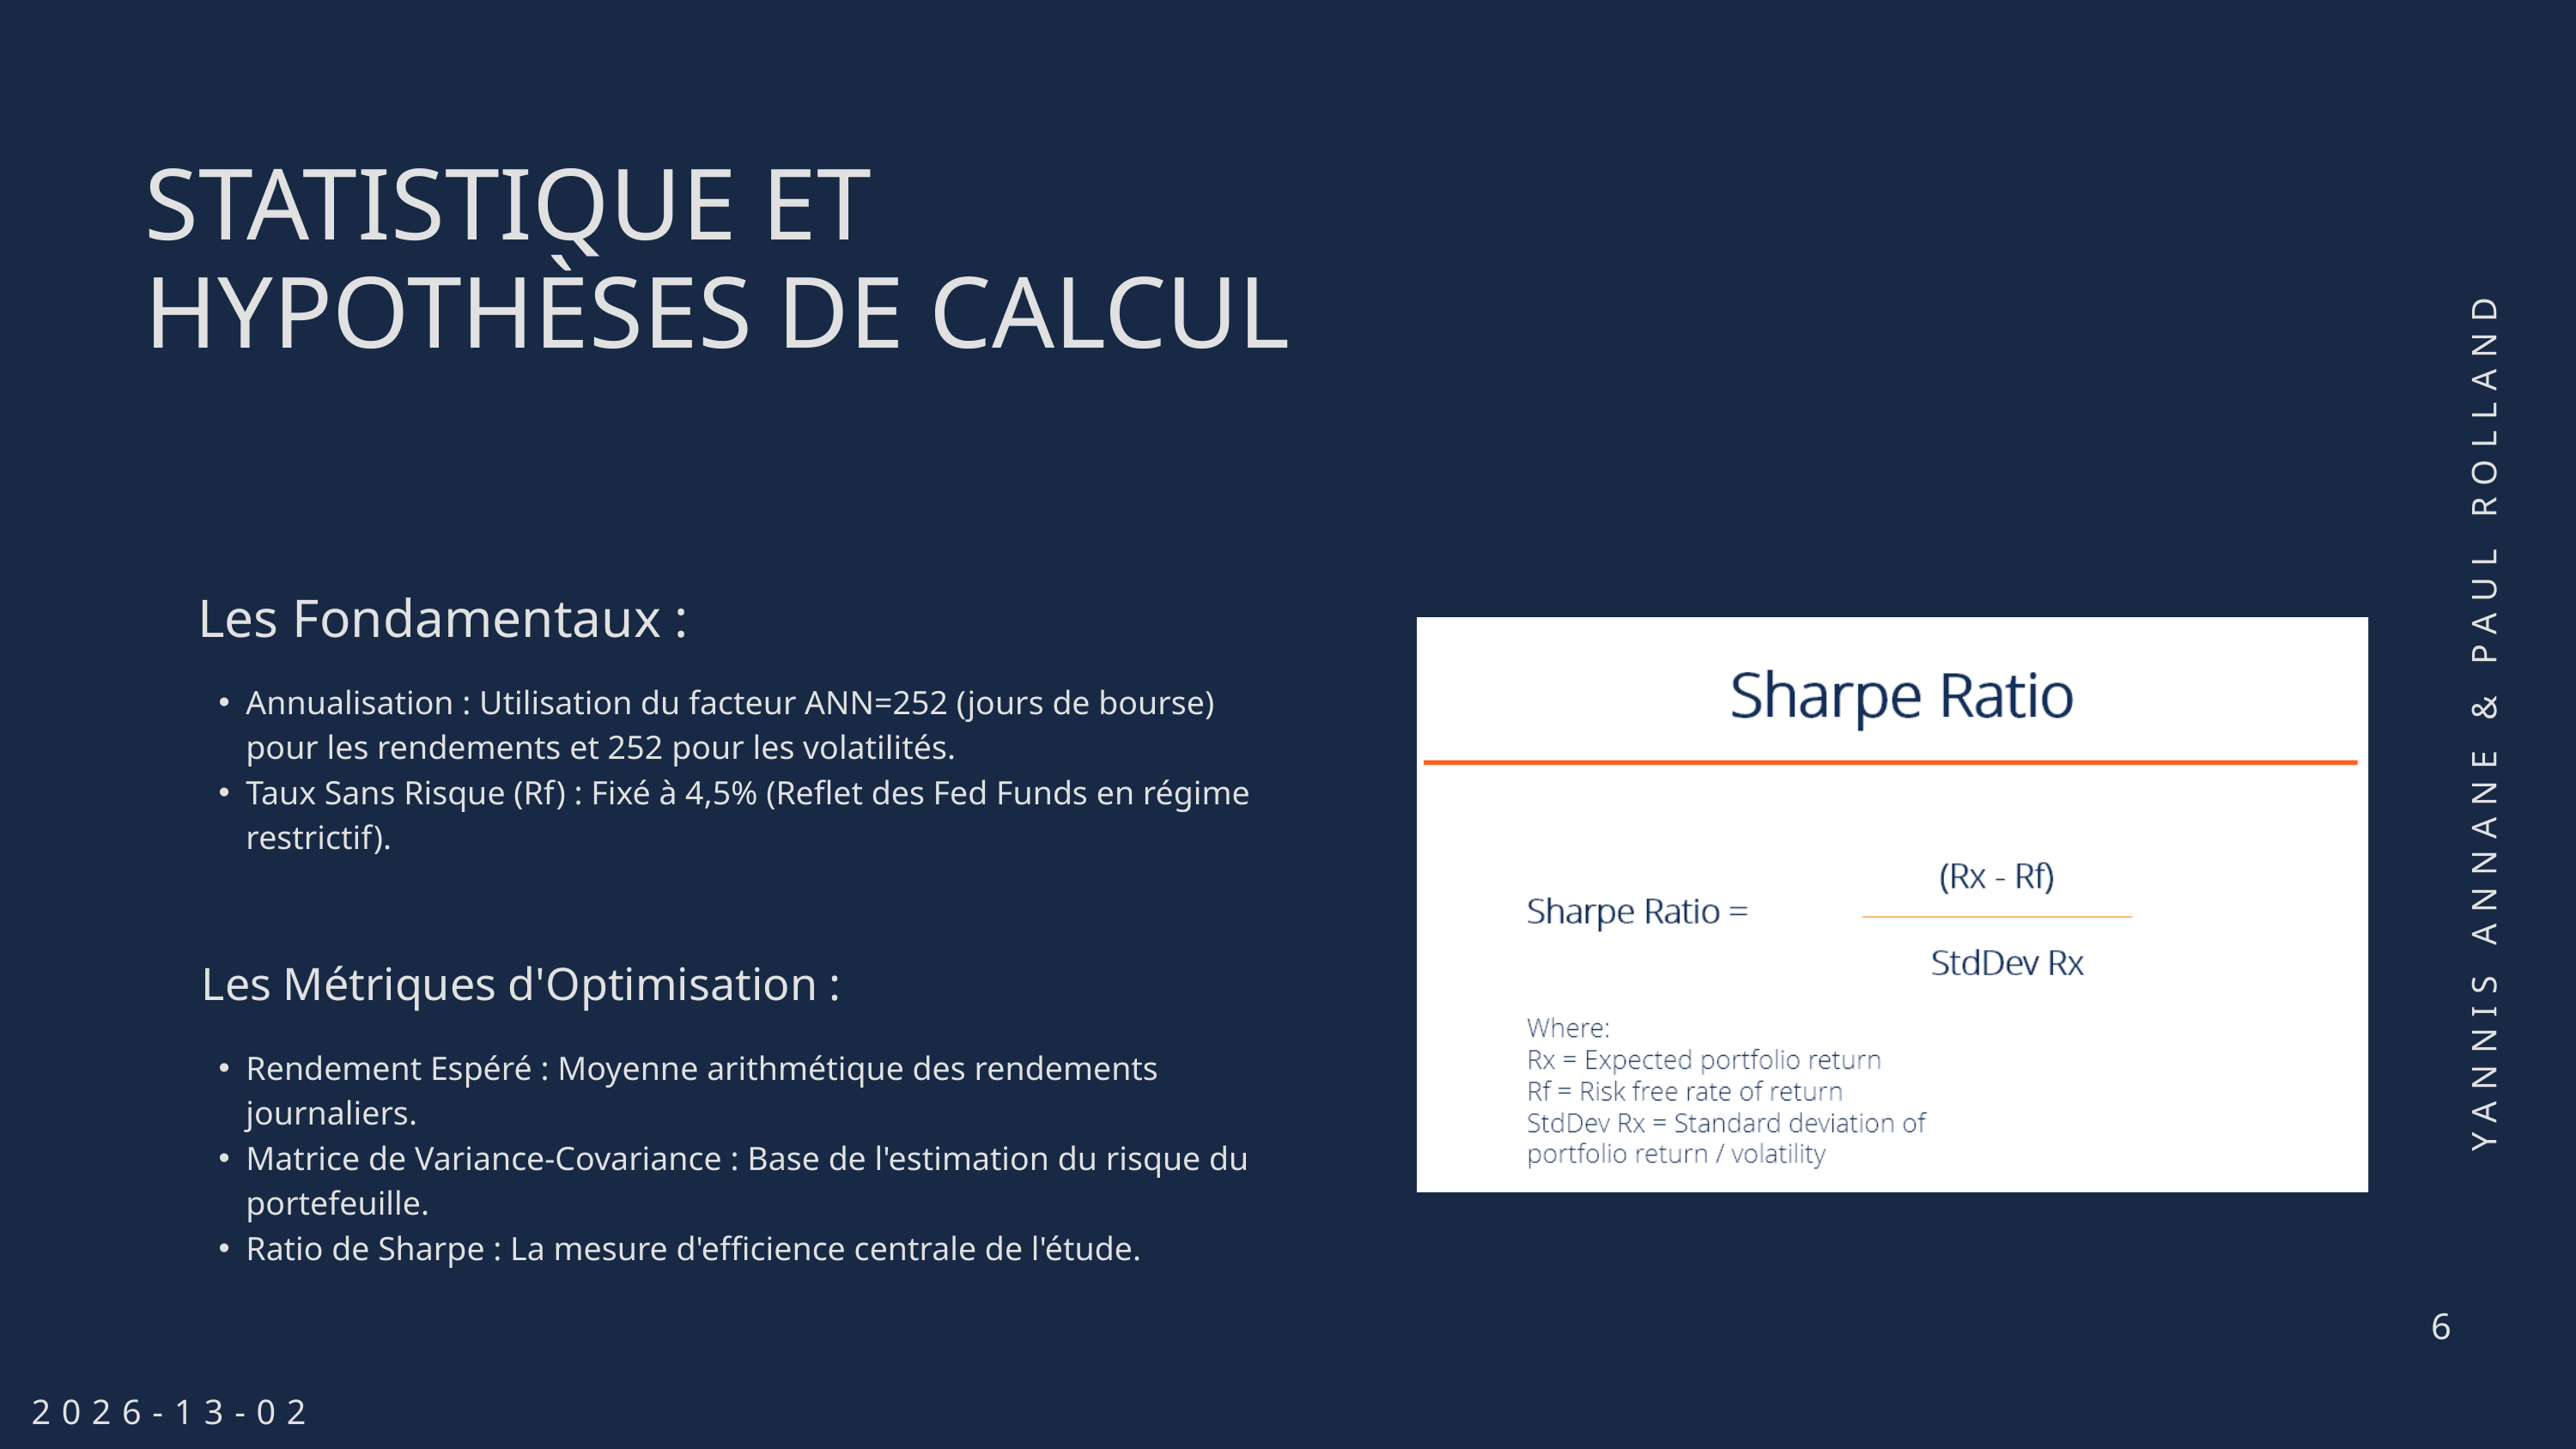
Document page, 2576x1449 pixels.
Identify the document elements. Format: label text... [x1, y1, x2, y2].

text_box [191, 952, 1289, 1304]
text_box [191, 580, 1289, 894]
text_box 6 [2431, 1296, 2452, 1348]
text_box [1417, 617, 2369, 1192]
text_box STATISTIQUE ET HYPOTHÈSES DE CALCUL [144, 151, 1354, 368]
text_box 2026-13-02 [31, 1393, 349, 1432]
text_box YANNIS ANNANE & PAUL ROLLAND [2465, 256, 2504, 1192]
